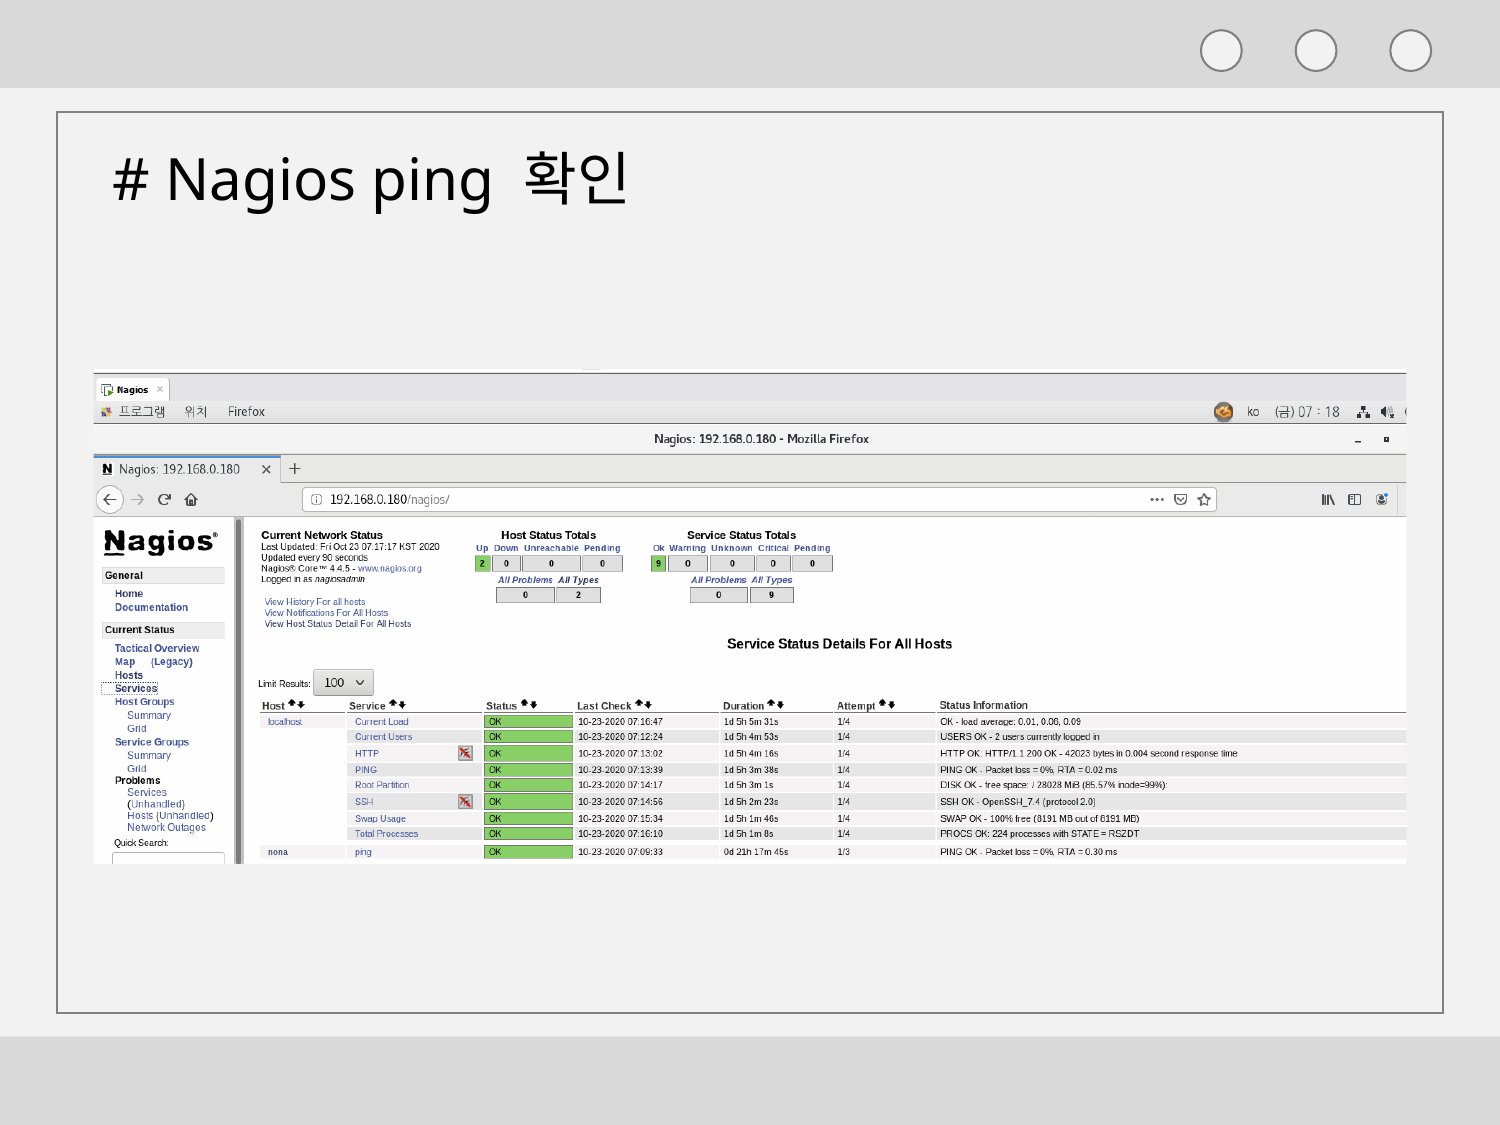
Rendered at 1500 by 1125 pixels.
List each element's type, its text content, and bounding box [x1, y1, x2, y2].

text_box [1389, 29, 1433, 73]
text_box [0, 1036, 1500, 1125]
text_box [1294, 29, 1338, 73]
text_box [1199, 29, 1243, 73]
text_box # Nagios ping 확인 [97, 134, 1402, 220]
text_box [56, 111, 1444, 1014]
text_box [0, 0, 1500, 89]
picture [93, 369, 1407, 864]
